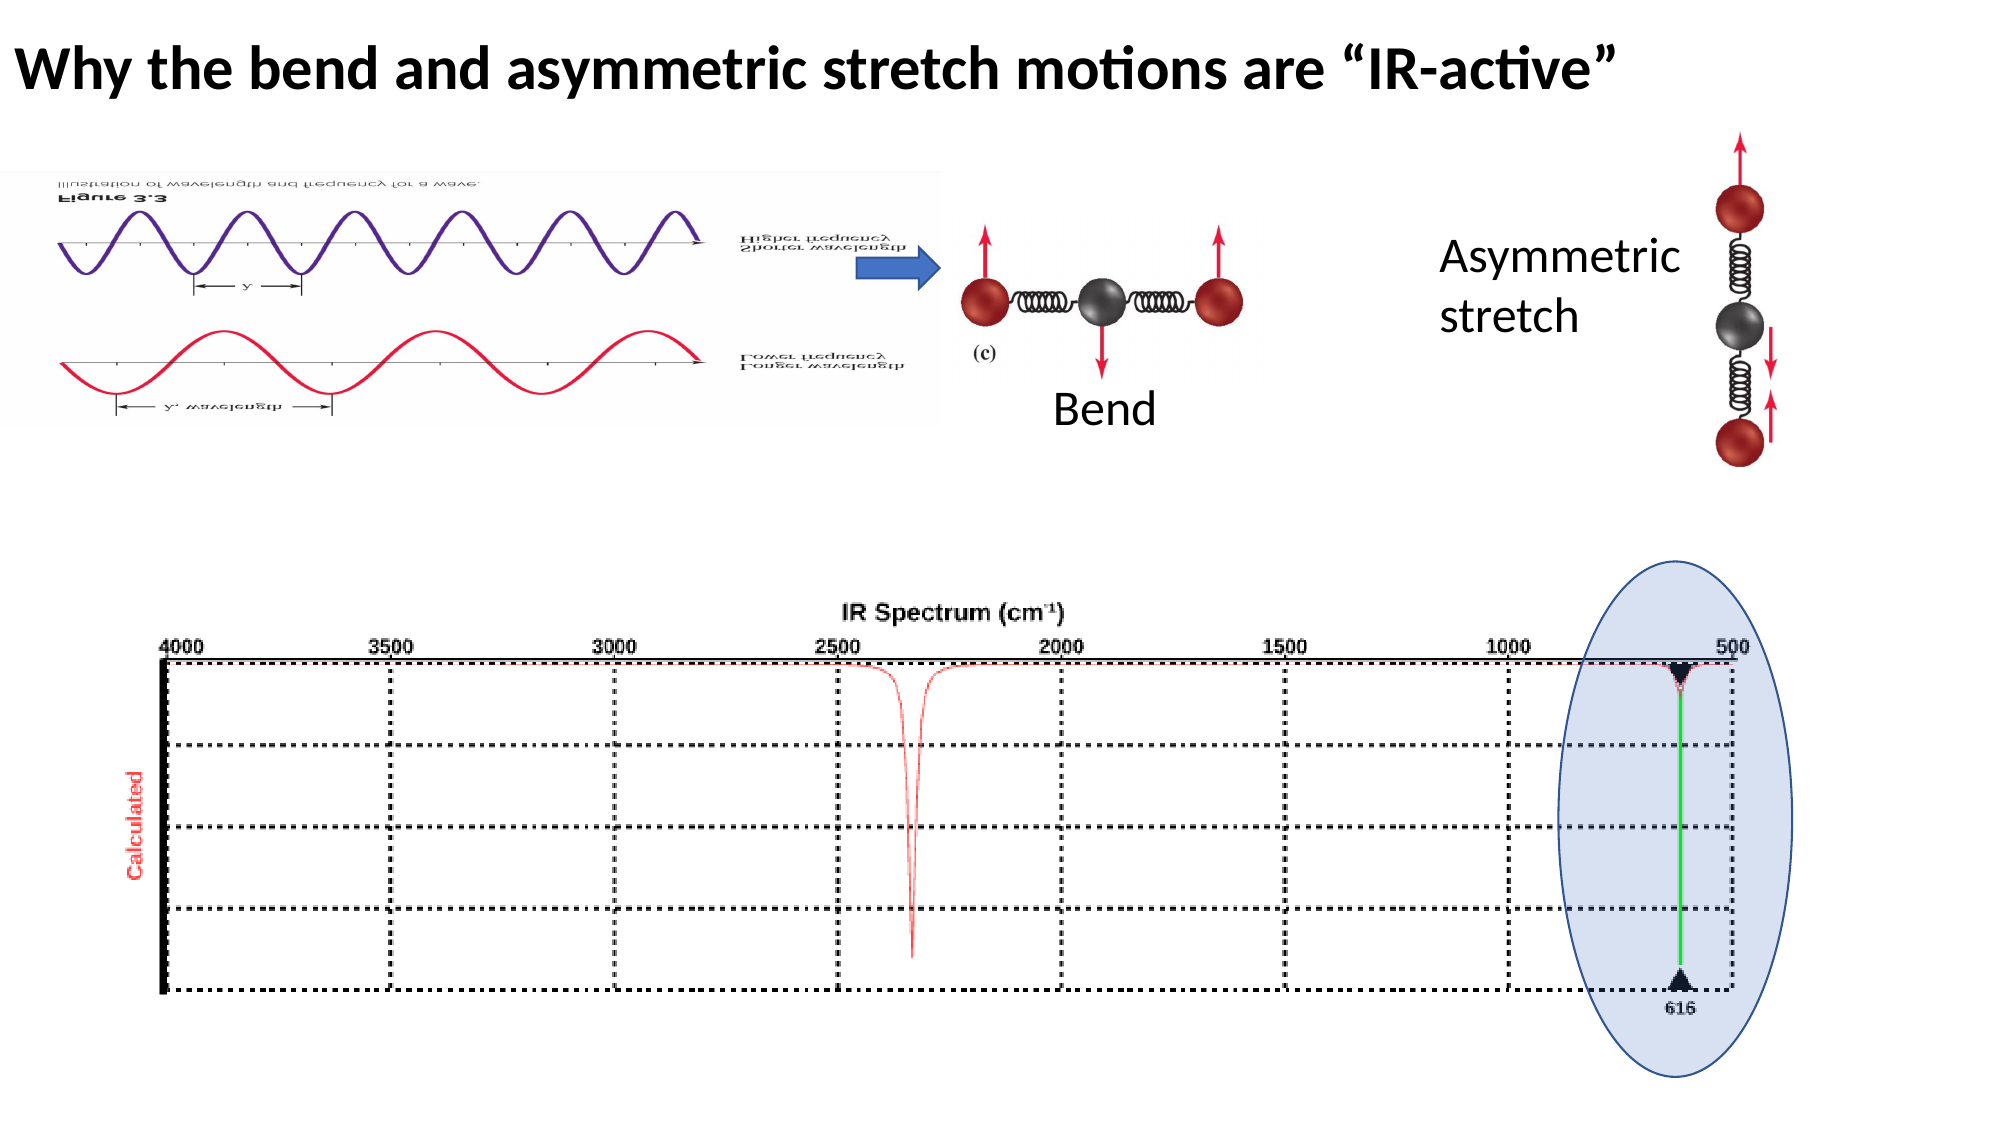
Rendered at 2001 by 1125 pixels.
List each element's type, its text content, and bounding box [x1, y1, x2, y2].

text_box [1424, 118, 1840, 506]
text_box Why the bend and asymmetric stretch motions are “IR-active” [0, 19, 2000, 109]
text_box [92, 561, 1812, 1077]
picture [0, 171, 940, 427]
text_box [948, 214, 1454, 445]
